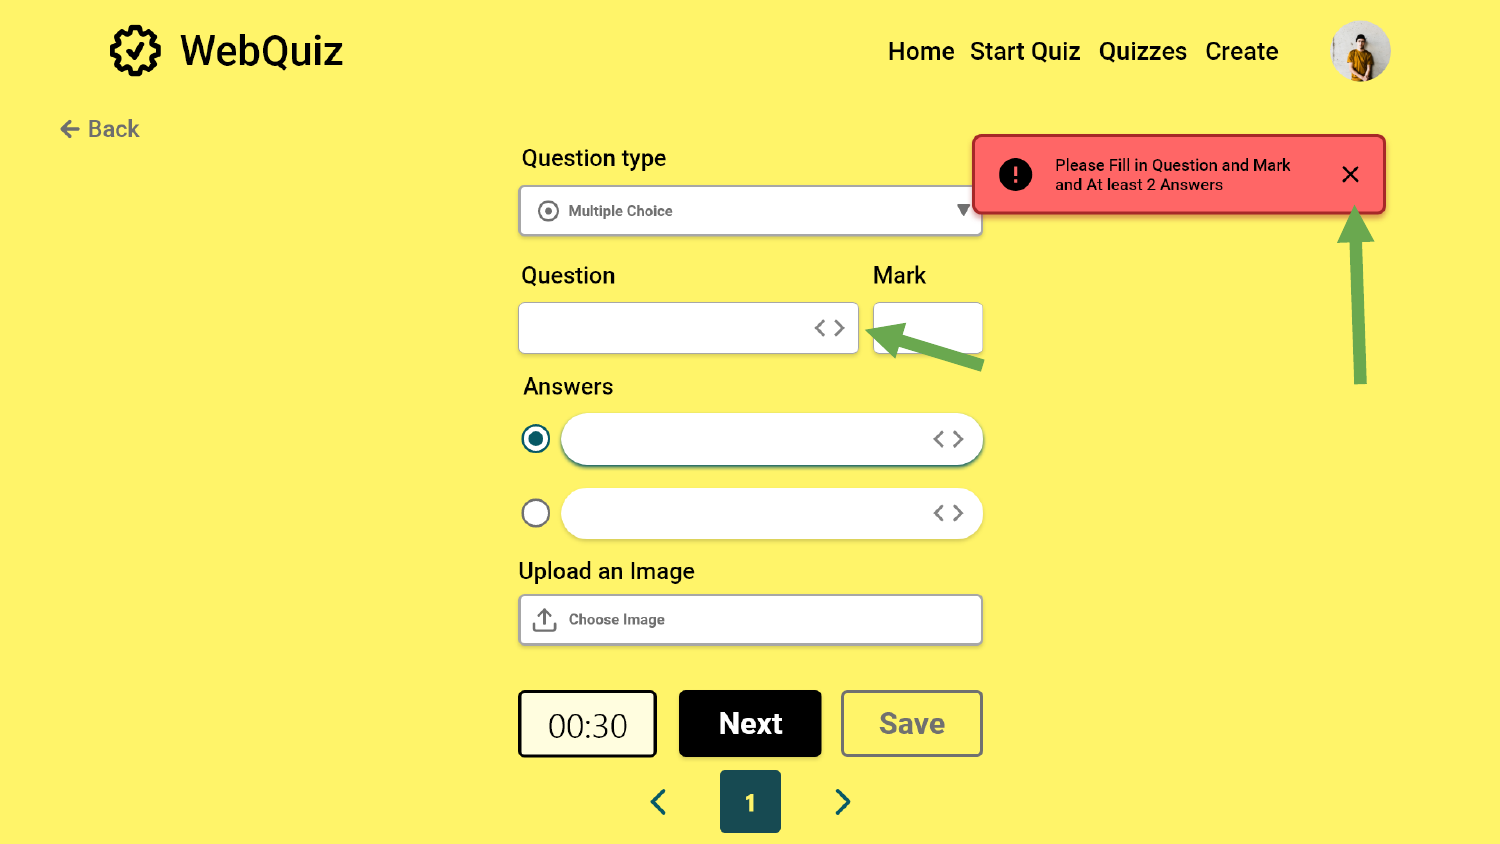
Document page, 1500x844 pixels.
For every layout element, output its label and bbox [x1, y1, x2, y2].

picture [0, 0, 1500, 844]
text_box [864, 329, 984, 366]
text_box [1354, 204, 1361, 385]
